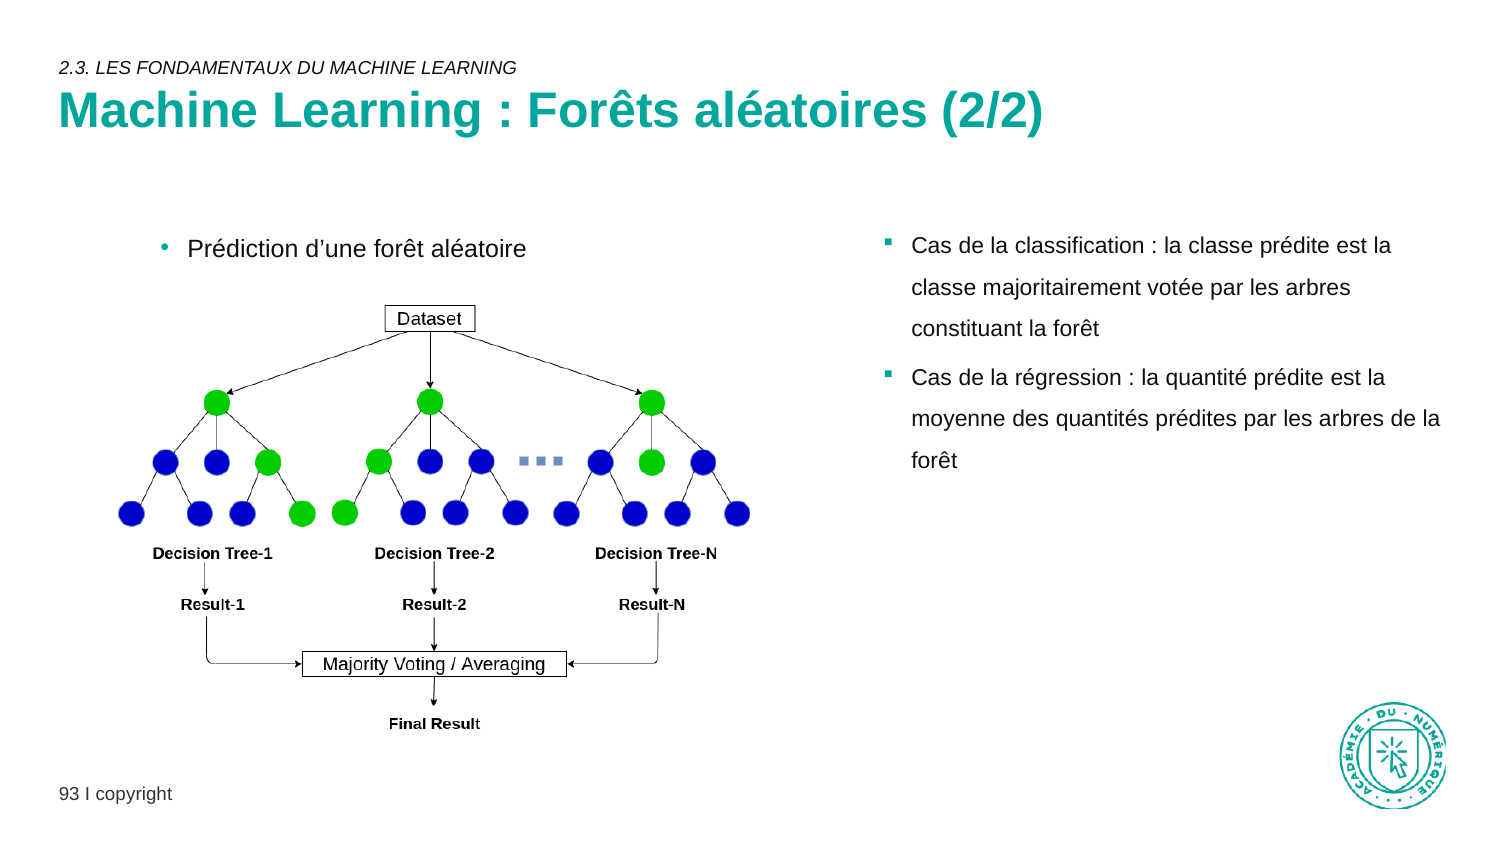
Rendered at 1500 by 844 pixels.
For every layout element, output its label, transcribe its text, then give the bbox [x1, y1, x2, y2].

text_box Prédiction d’une forêt aléatoire [160, 217, 750, 304]
text_box 2.3. LES FONDAMENTAUX DU MACHINE LEARNING [58, 55, 711, 77]
picture [117, 304, 750, 733]
text_box Machine Learning : Forêts aléatoires (2/2) [58, 77, 1446, 155]
text_box Cas de la classification : la classe prédite est la classe majoritairement votée par les arbres constituant la forêt Cas de la régression : la quantité prédite est la moyenne des quantités prédites par les arbres de la forêt [856, 217, 1446, 453]
